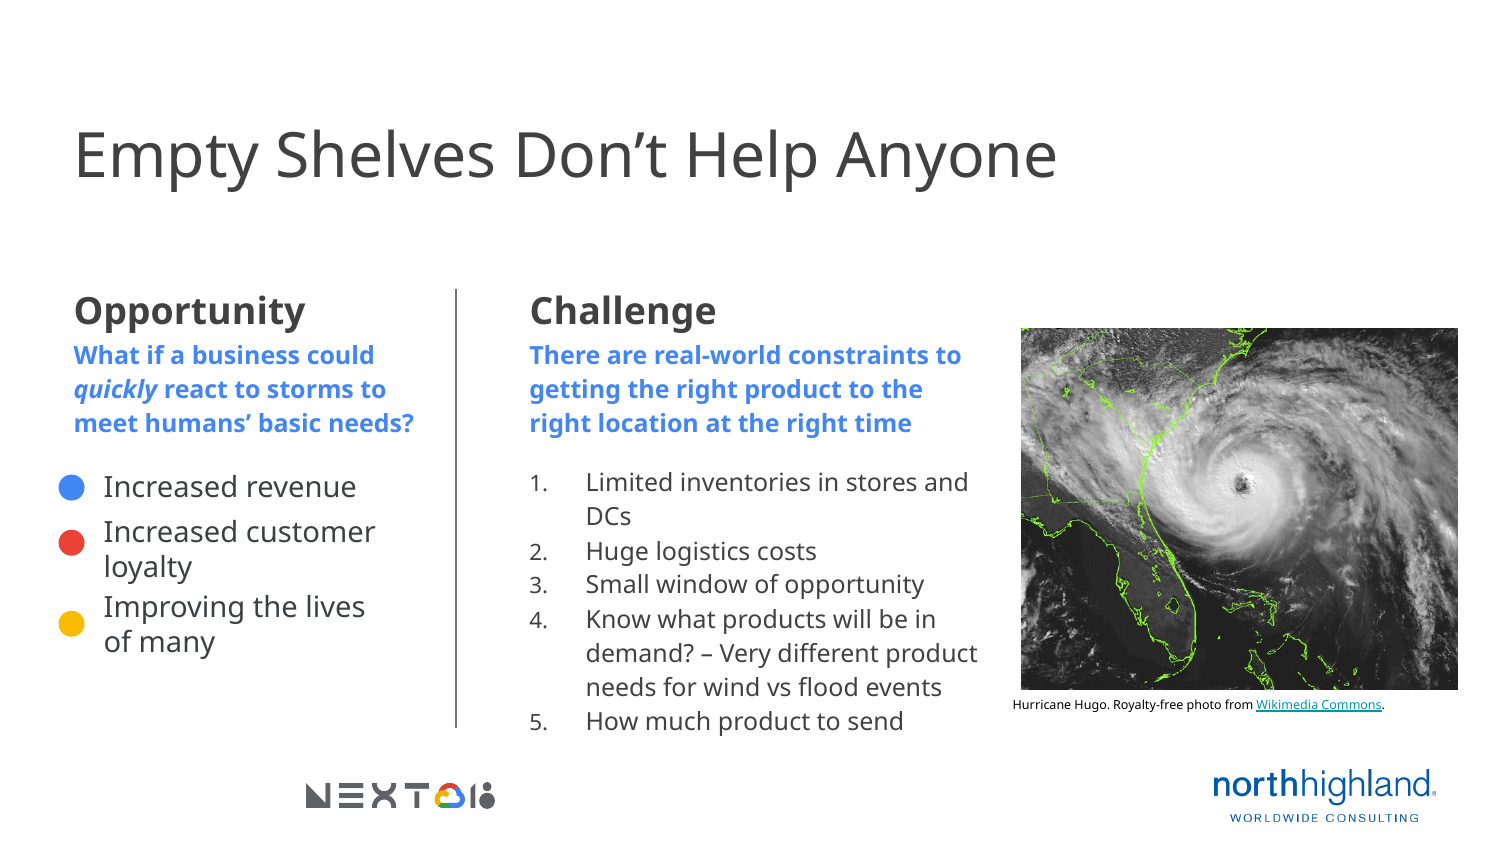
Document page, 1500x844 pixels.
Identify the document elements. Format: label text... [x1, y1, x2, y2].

text_box There are real-world constraints to getting the right product to the right location at the right time Limited inventories in stores and DCs Huge logistics costs Small window of opportunity Know what products will be in demand? – Very different product needs for wind vs flood events How much product to send [514, 320, 995, 690]
text_box Increased revenue [88, 471, 412, 501]
text_box Challenge [514, 265, 777, 340]
text_box Hurricane Hugo. Royalty-free photo from Wikimedia Commons. [997, 689, 1400, 722]
picture [306, 782, 495, 809]
text_box Opportunity [58, 265, 321, 340]
picture [1020, 328, 1458, 690]
text_box Increased customer loyalty [88, 534, 393, 563]
title Empty Shelves Don’t Help Anyone [58, 100, 1353, 192]
text_box [58, 474, 85, 501]
list What if a business could quickly react to storms to meet humans’ basic needs? [58, 320, 450, 771]
text_box [58, 610, 85, 637]
text_box [58, 529, 85, 556]
text_box Improving the lives of many [88, 609, 412, 638]
